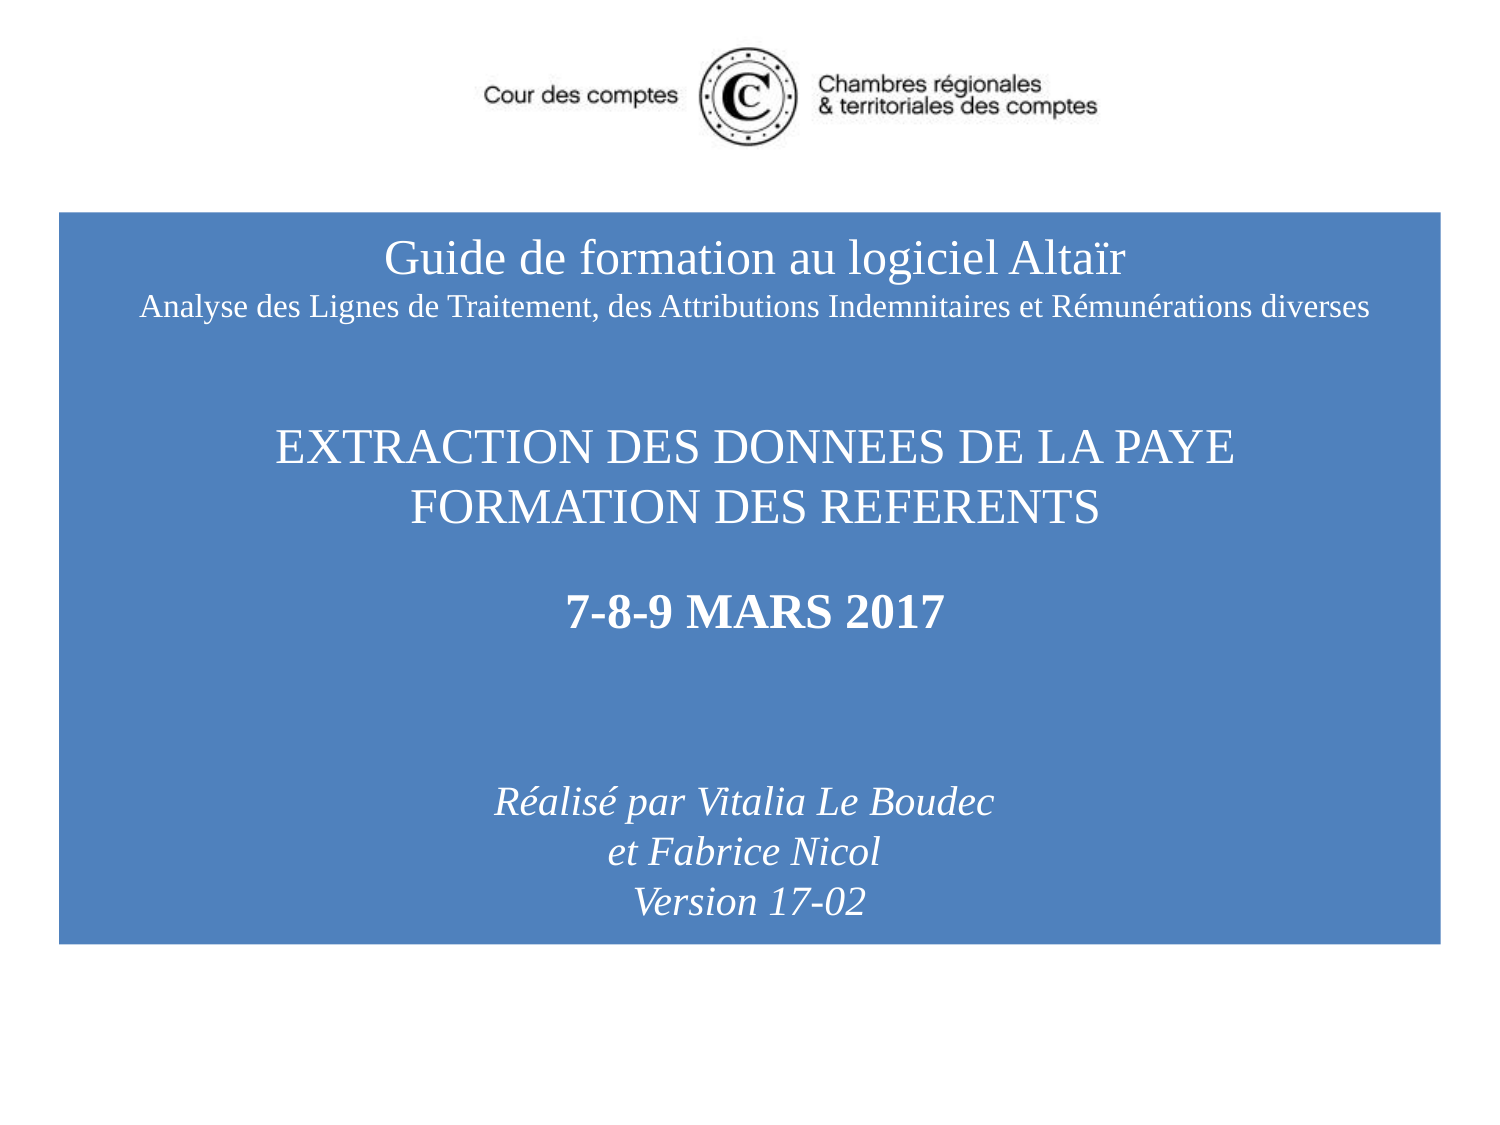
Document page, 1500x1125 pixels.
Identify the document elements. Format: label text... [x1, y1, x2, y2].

text_box Réalisé par Vitalia Le Boudec et Fabrice Nicol Version 17-02 [58, 638, 1441, 923]
text_box Guide de formation au logiciel Altaïr Analyse des Lignes de Traitement, des Attributions Indemnitaires et Rémunérations diverses EXTRACTION DES DONNEES DE LA PAYE FORMATION DES REFERENTS 7-8-9 MARS 2017 [135, 432, 1376, 638]
picture [436, 0, 1146, 195]
